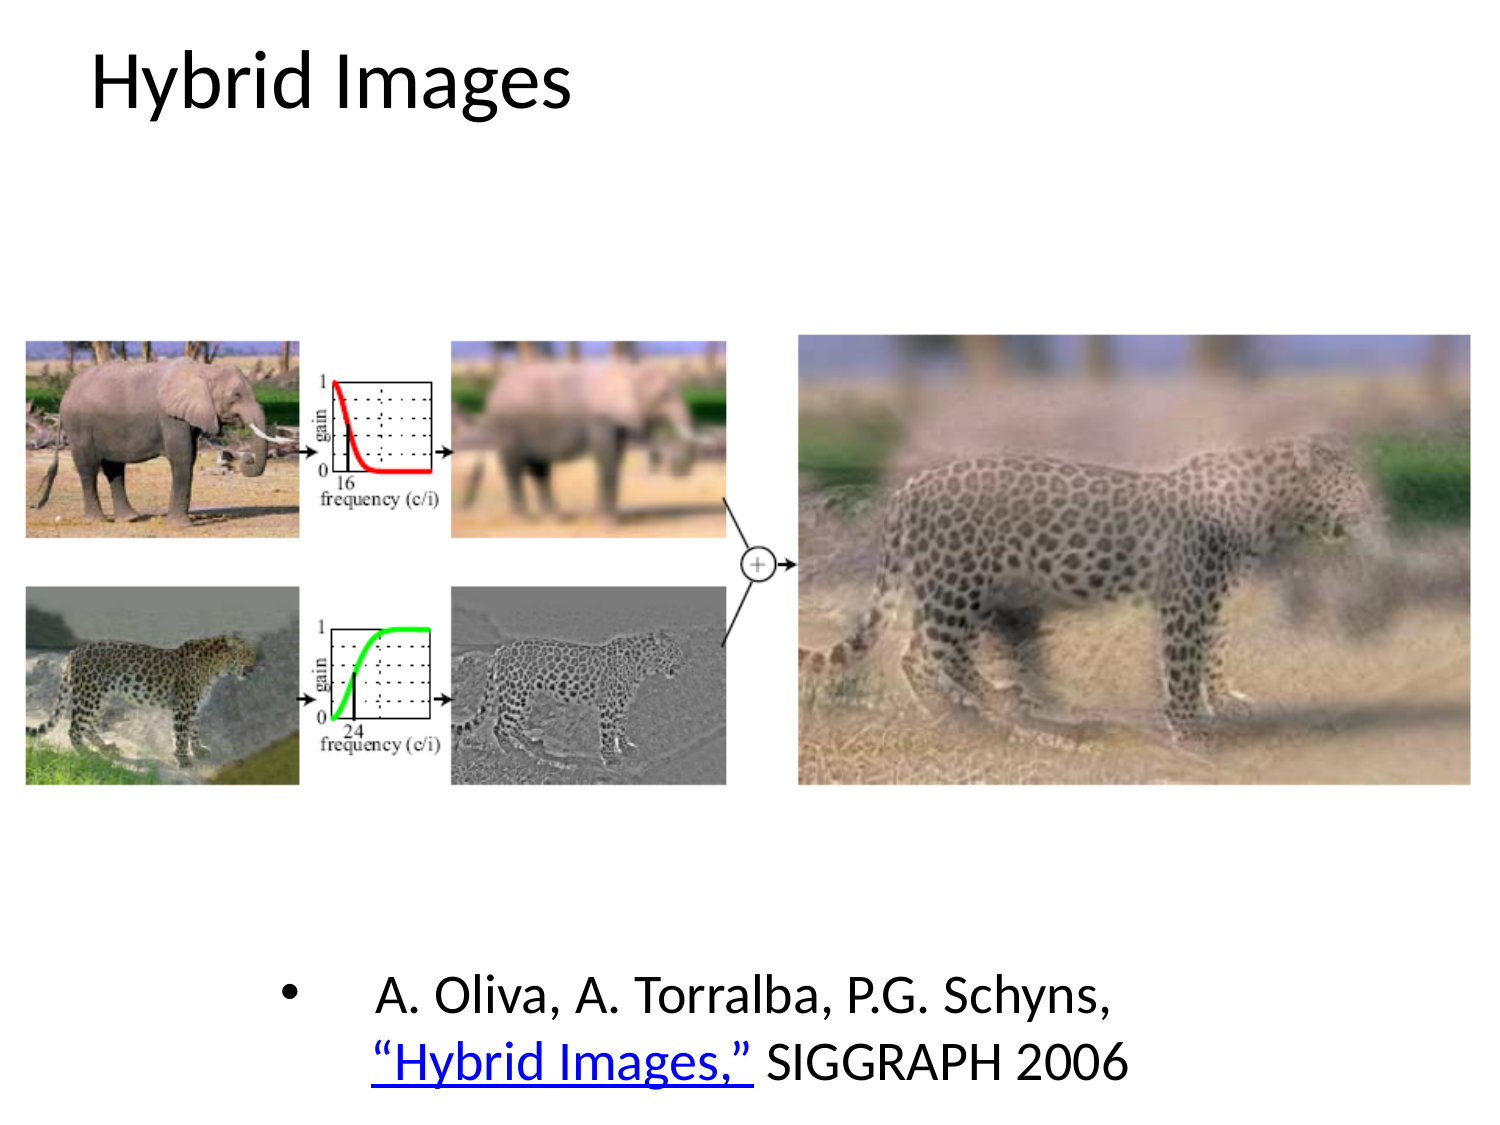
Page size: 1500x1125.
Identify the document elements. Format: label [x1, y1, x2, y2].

title [74, 0, 1426, 151]
list [87, 949, 1363, 1101]
picture [12, 320, 1488, 805]
